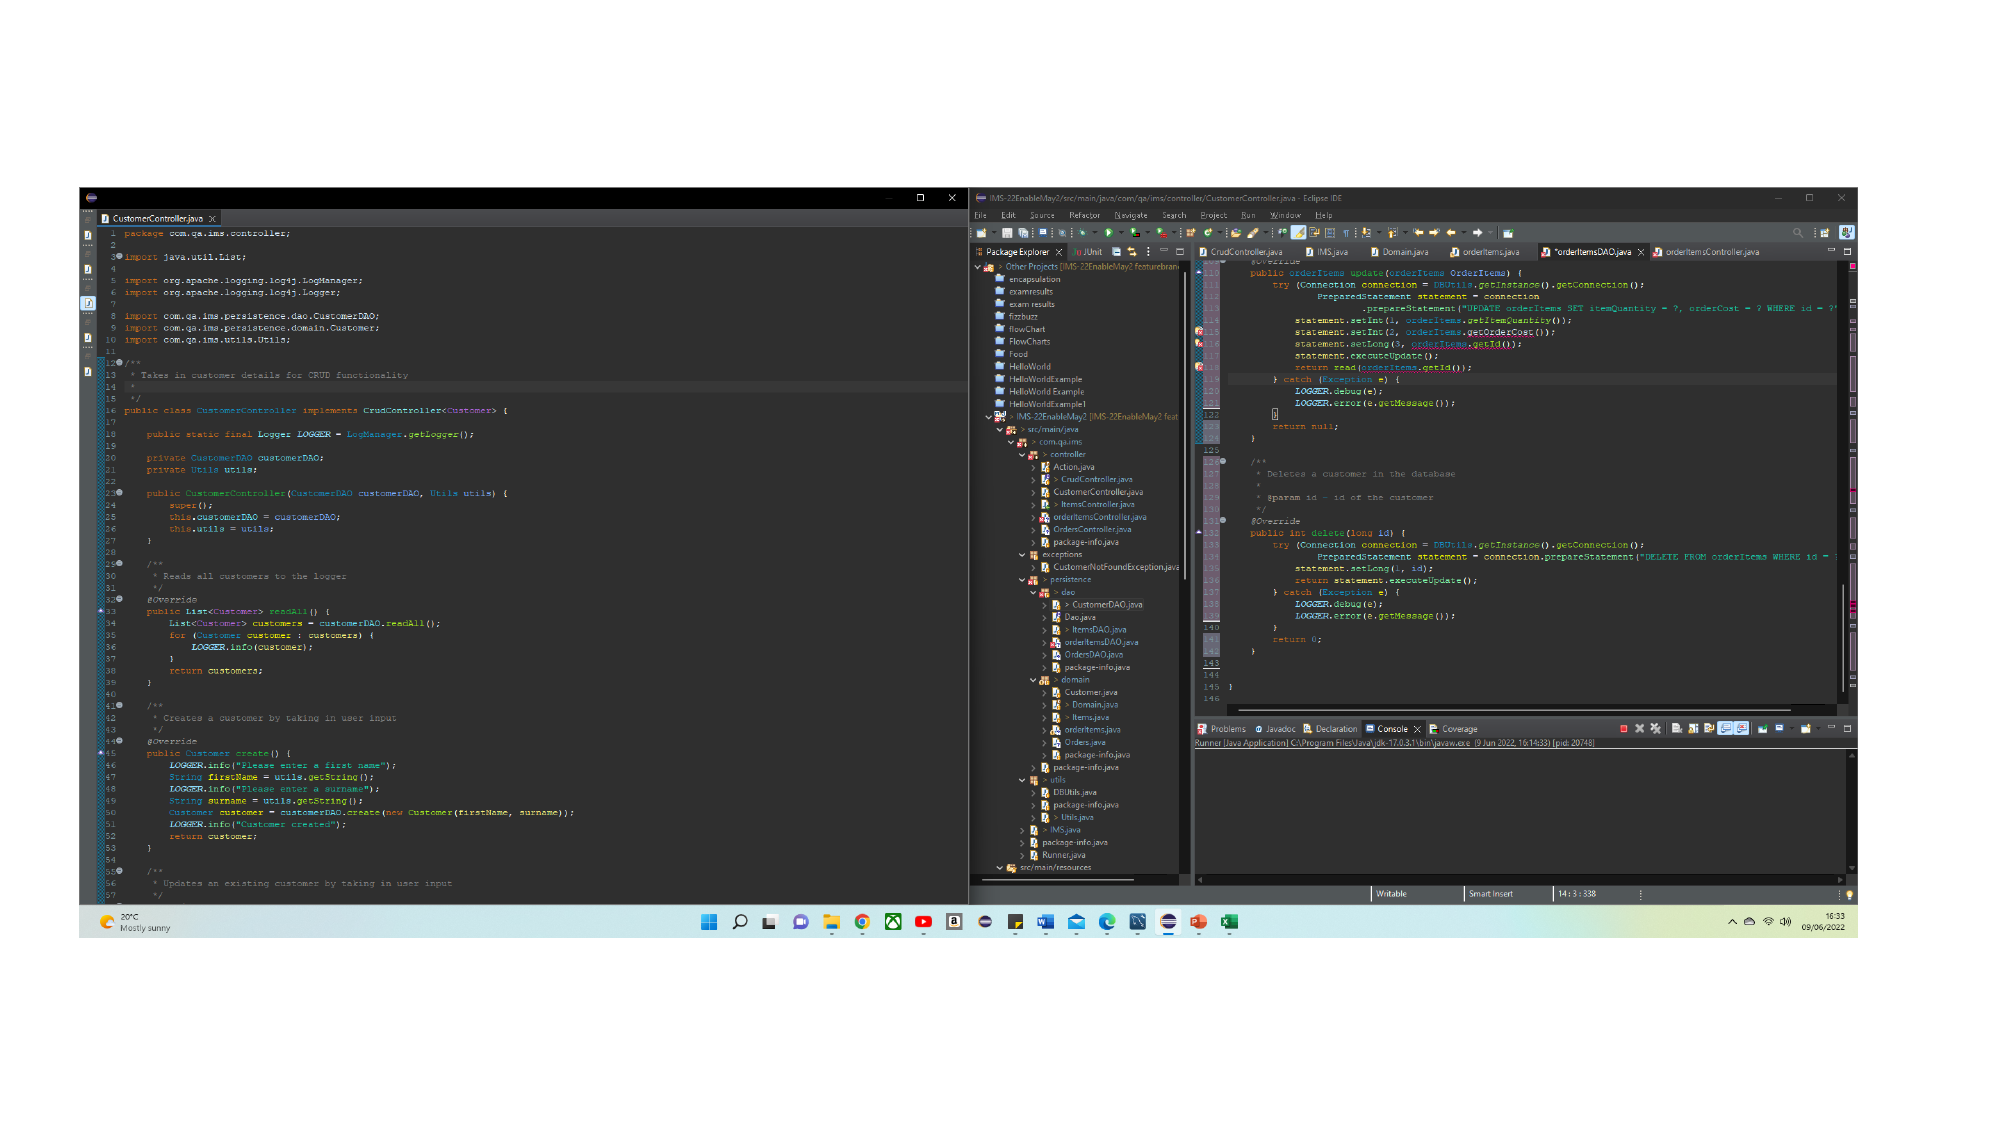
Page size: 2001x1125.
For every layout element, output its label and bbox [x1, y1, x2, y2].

picture [79, 187, 1858, 938]
